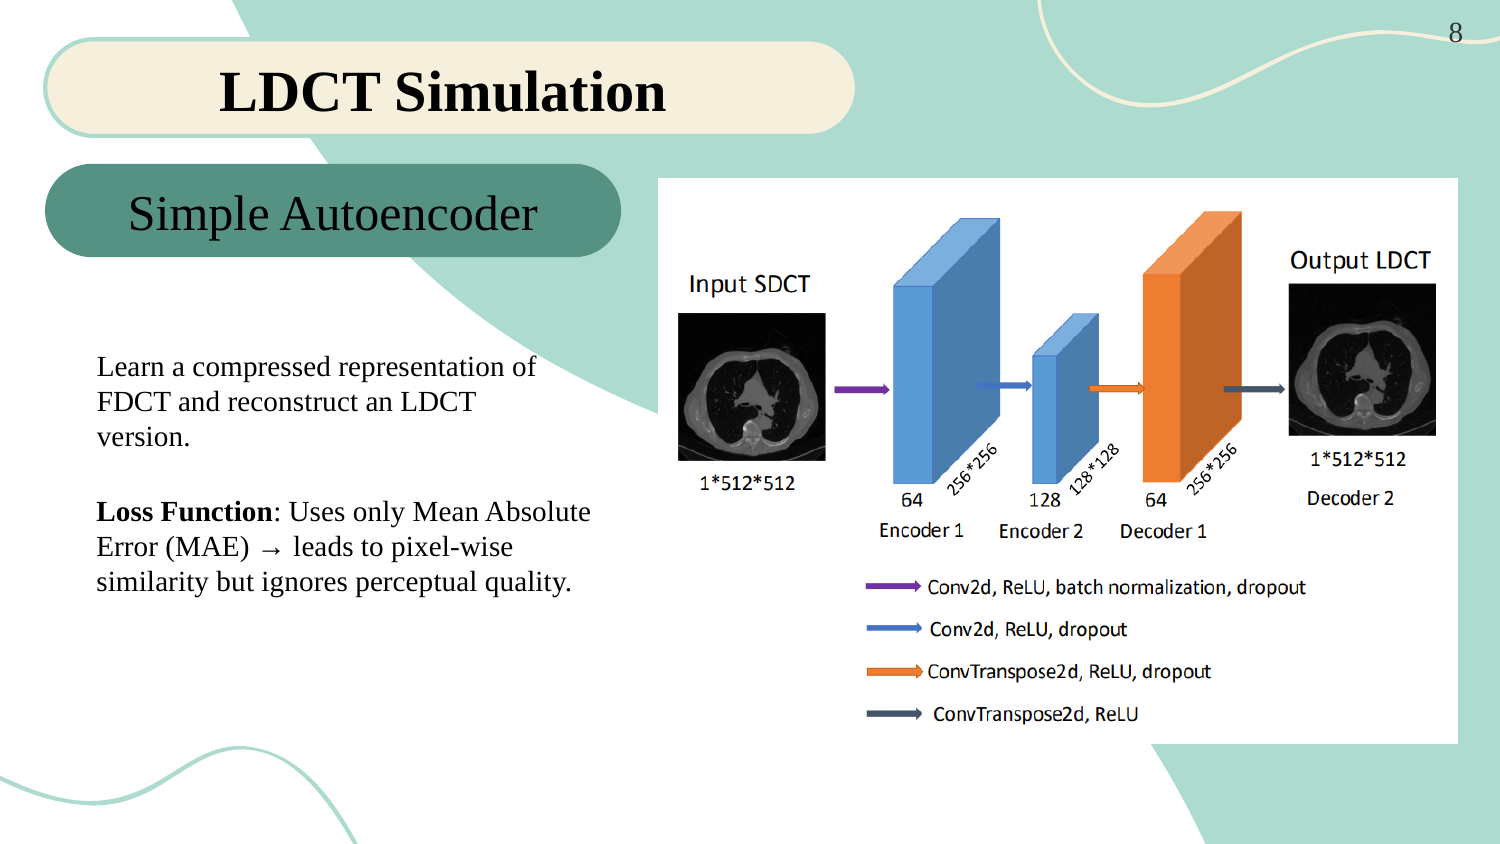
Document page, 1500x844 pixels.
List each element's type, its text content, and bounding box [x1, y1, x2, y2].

text_box Learn a compressed representation of FDCT and reconstruct an LDCT version. [81, 339, 583, 460]
text_box 8 [1412, 12, 1500, 65]
text_box LDCT Simulation [43, 37, 860, 139]
text_box Loss Function: Uses only Mean Absolute Error (MAE) → leads to pixel-wise similarity but ignores perceptual quality. [81, 484, 642, 605]
text_box Simple Autoencoder [45, 163, 622, 258]
picture [657, 178, 1458, 744]
